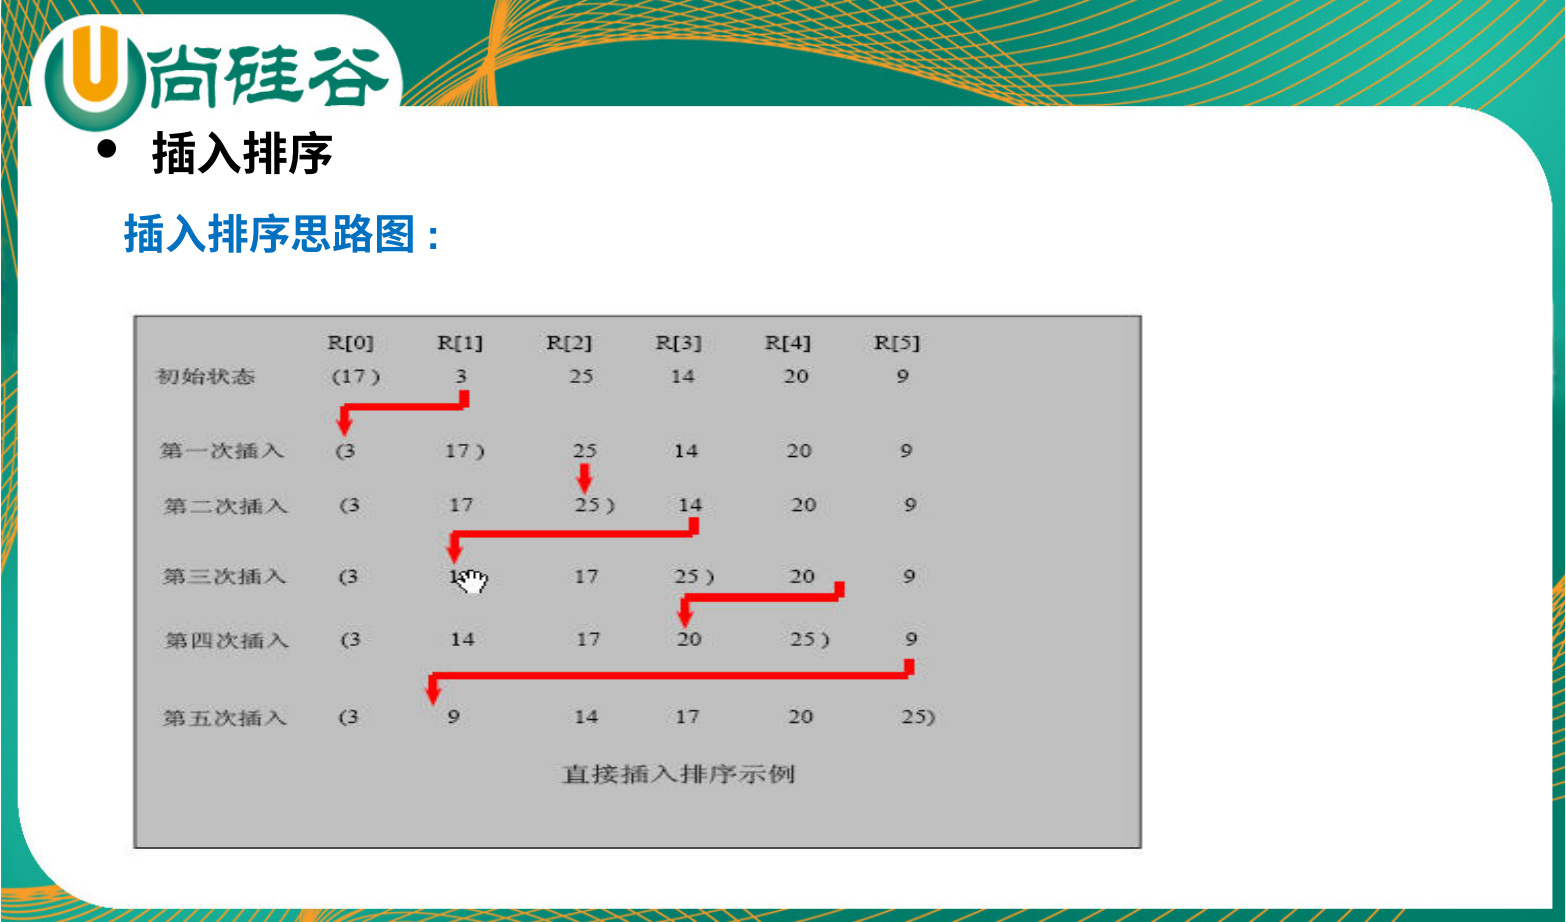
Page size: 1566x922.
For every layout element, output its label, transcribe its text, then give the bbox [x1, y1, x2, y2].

picture [0, 0, 1566, 922]
text_box 插入排序思路图: [109, 200, 1445, 816]
text_box 插入排序 [79, 123, 1325, 188]
